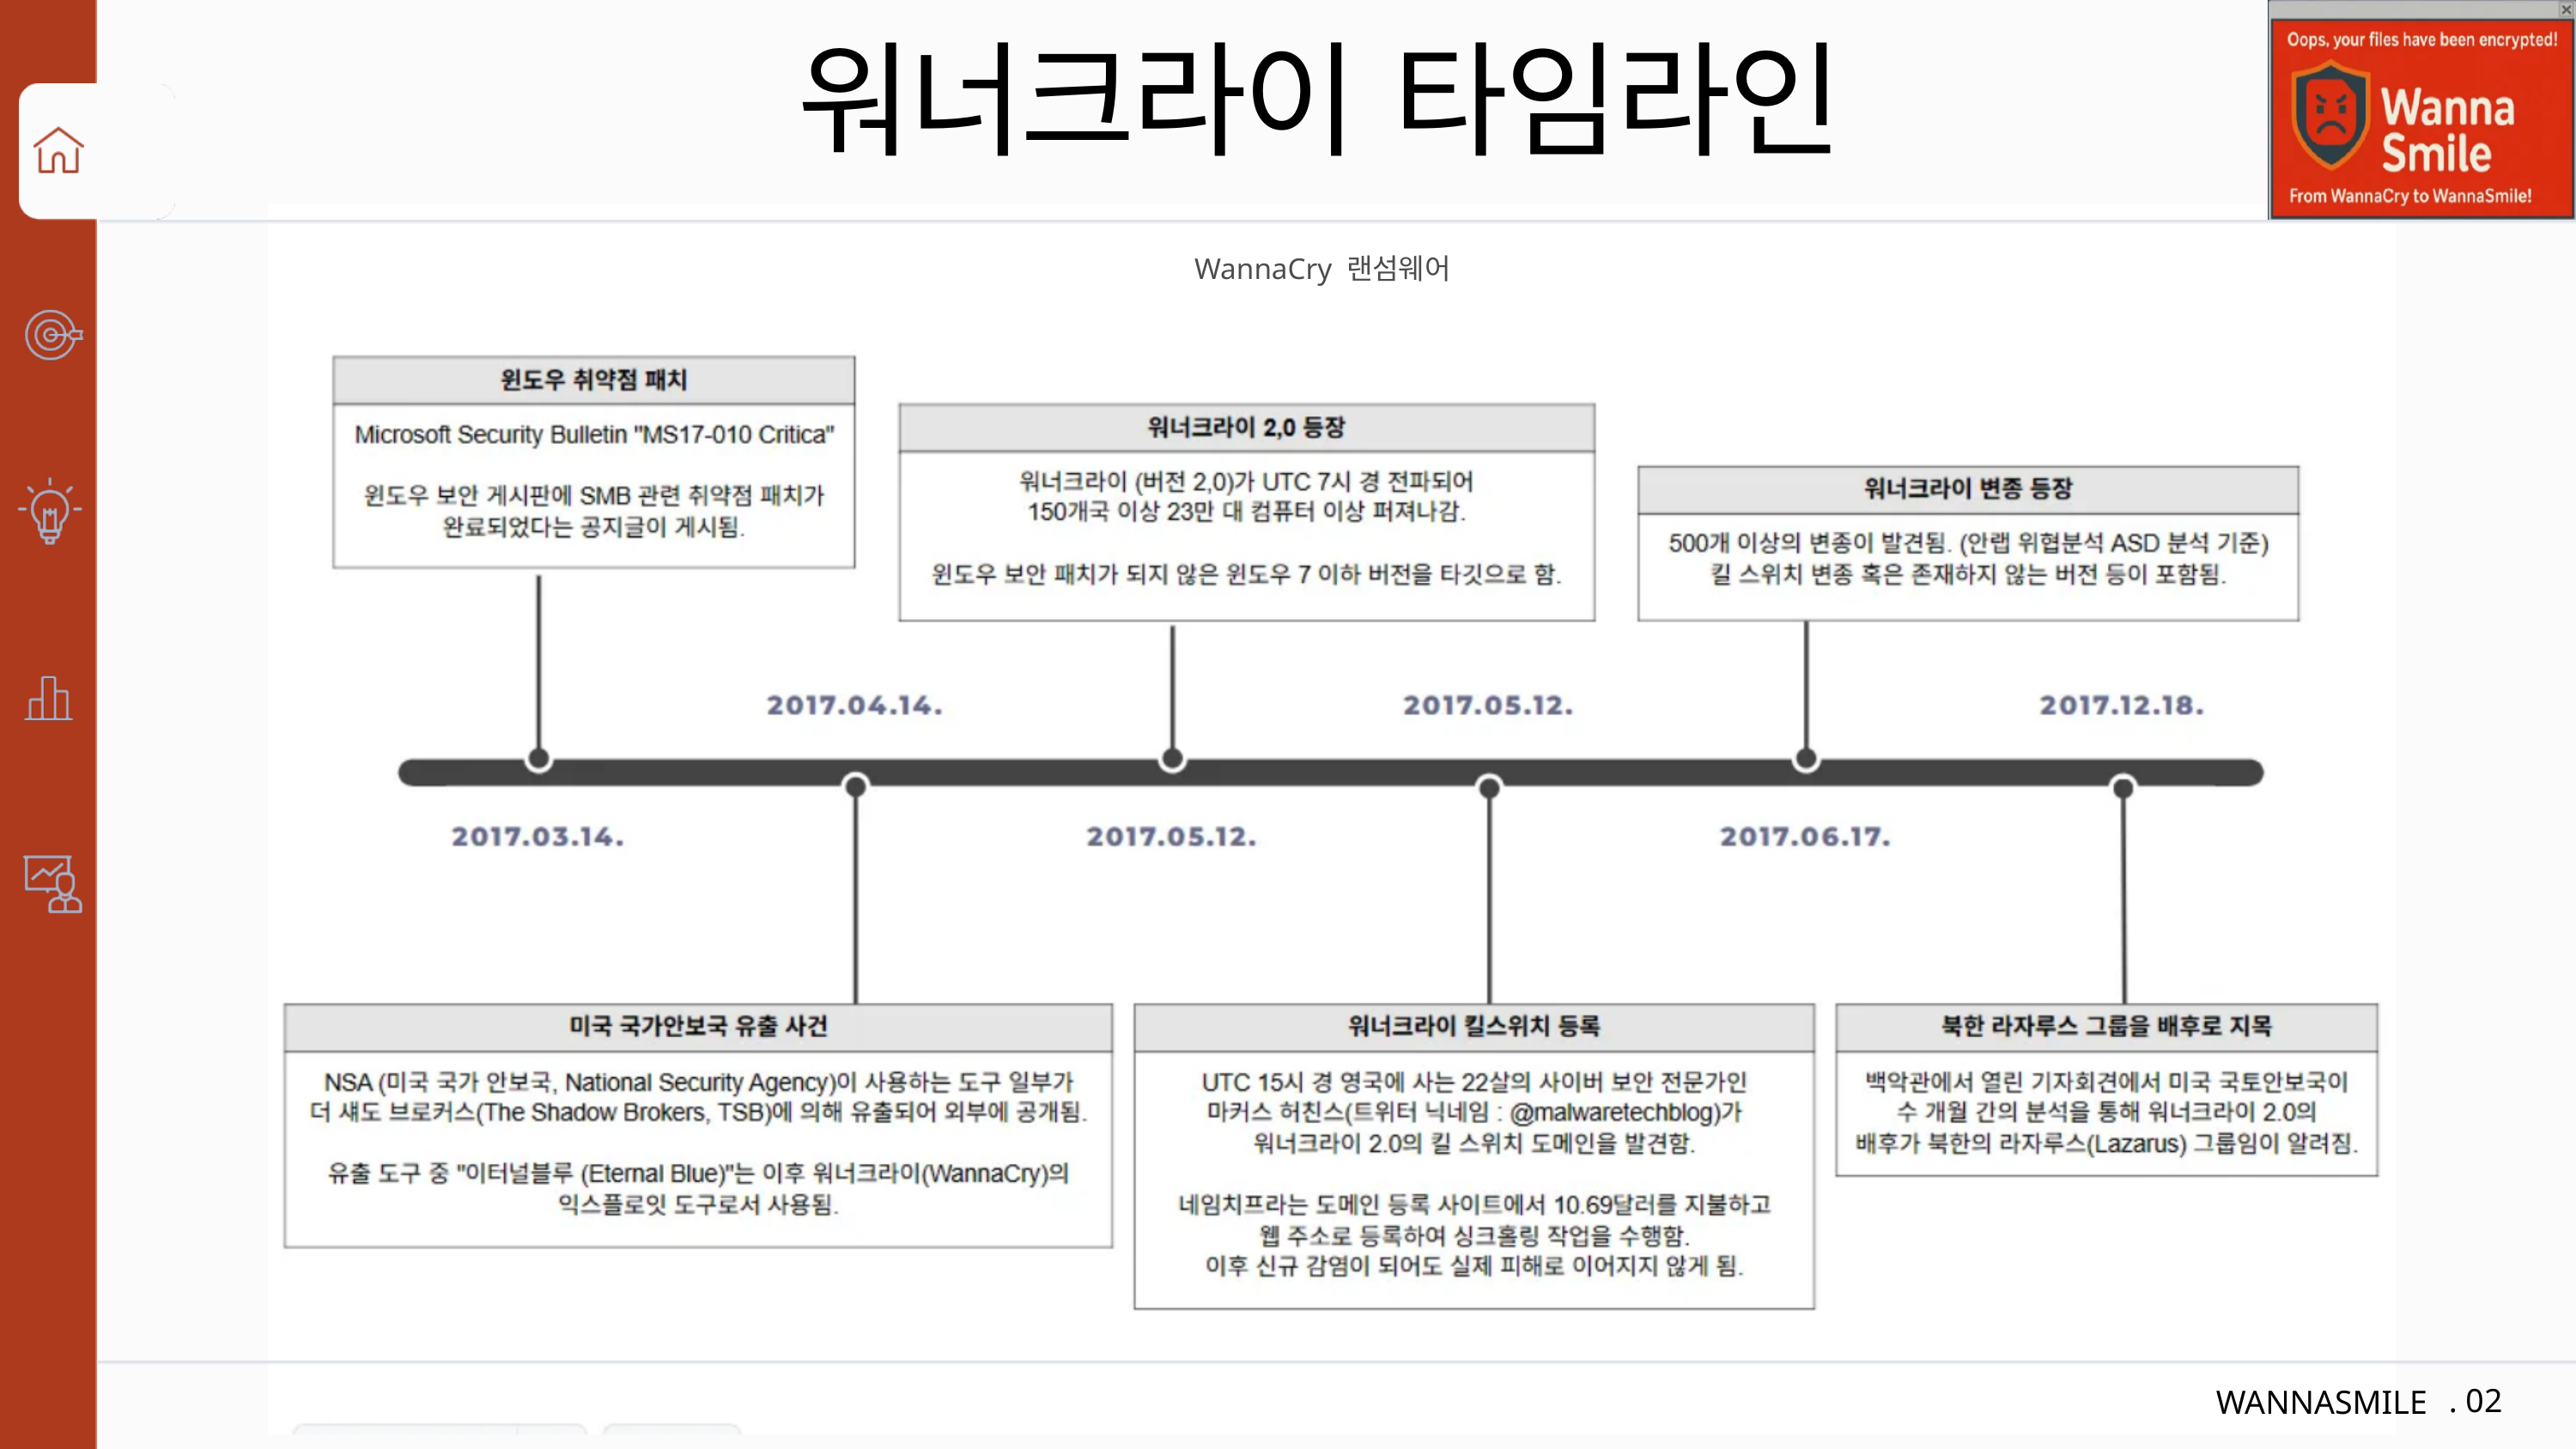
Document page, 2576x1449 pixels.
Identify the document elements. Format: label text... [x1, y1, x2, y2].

picture [0, 0, 2576, 1449]
text_box 워너크라이 타임라인 [733, 96, 1907, 160]
text_box . 02 [2434, 1379, 2503, 1424]
text_box WANNASMILE [2398, 1380, 2428, 1426]
